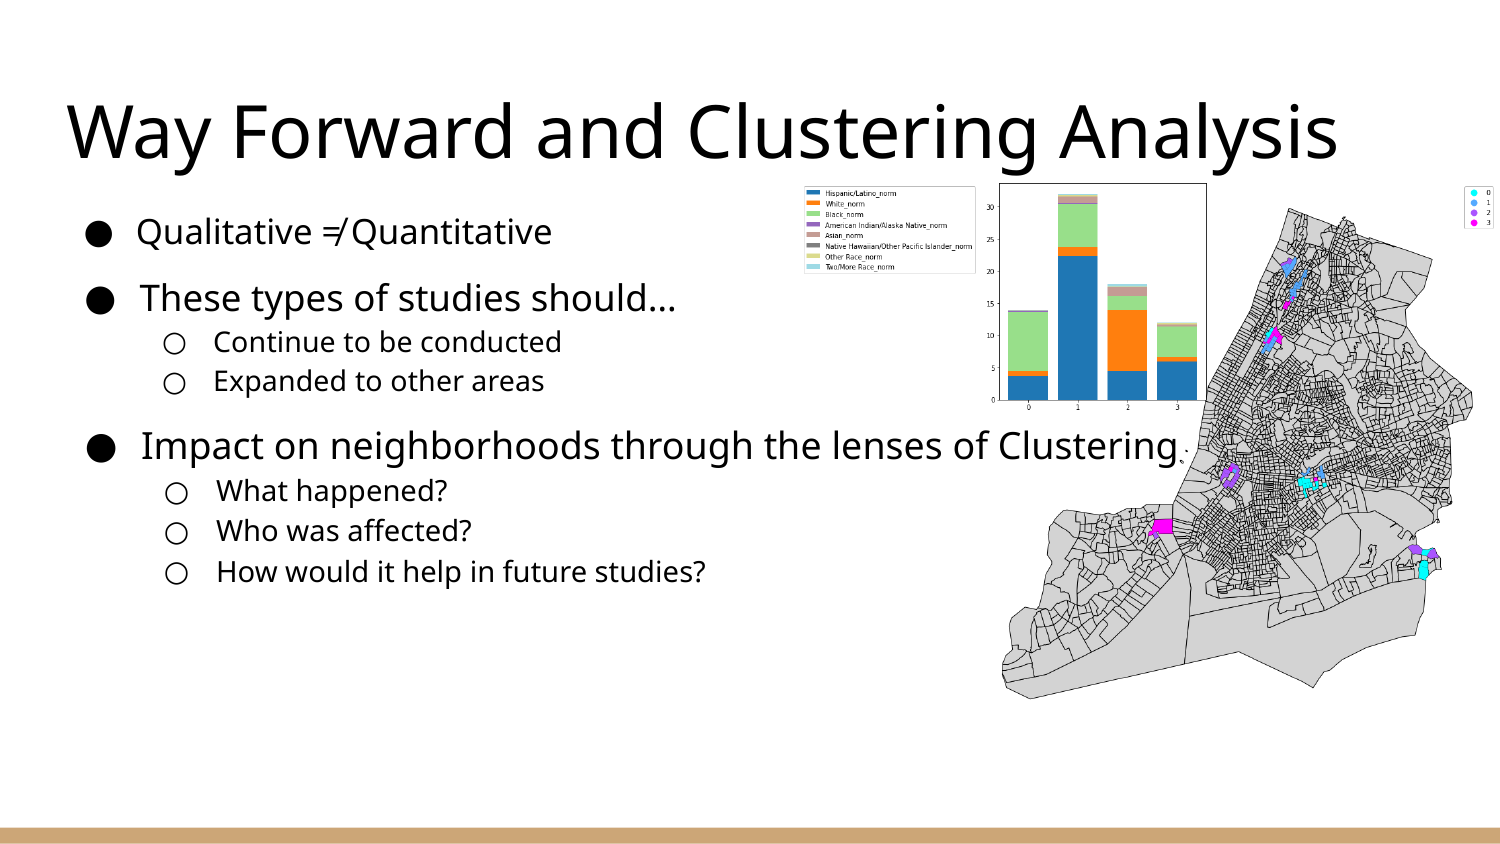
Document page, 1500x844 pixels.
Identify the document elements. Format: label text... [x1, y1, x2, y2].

list These types of studies should… Continue to be conducted Expanded to other areas [51, 252, 794, 414]
list Impact on neighborhoods through the lenses of Clustering What happened? Who was affected? How would it help in future studies? [51, 414, 794, 610]
picture [799, 179, 1500, 728]
list Qualitative ≠ Quantitative [51, 188, 794, 252]
title Way Forward and Clustering Analysis [51, 51, 1449, 188]
